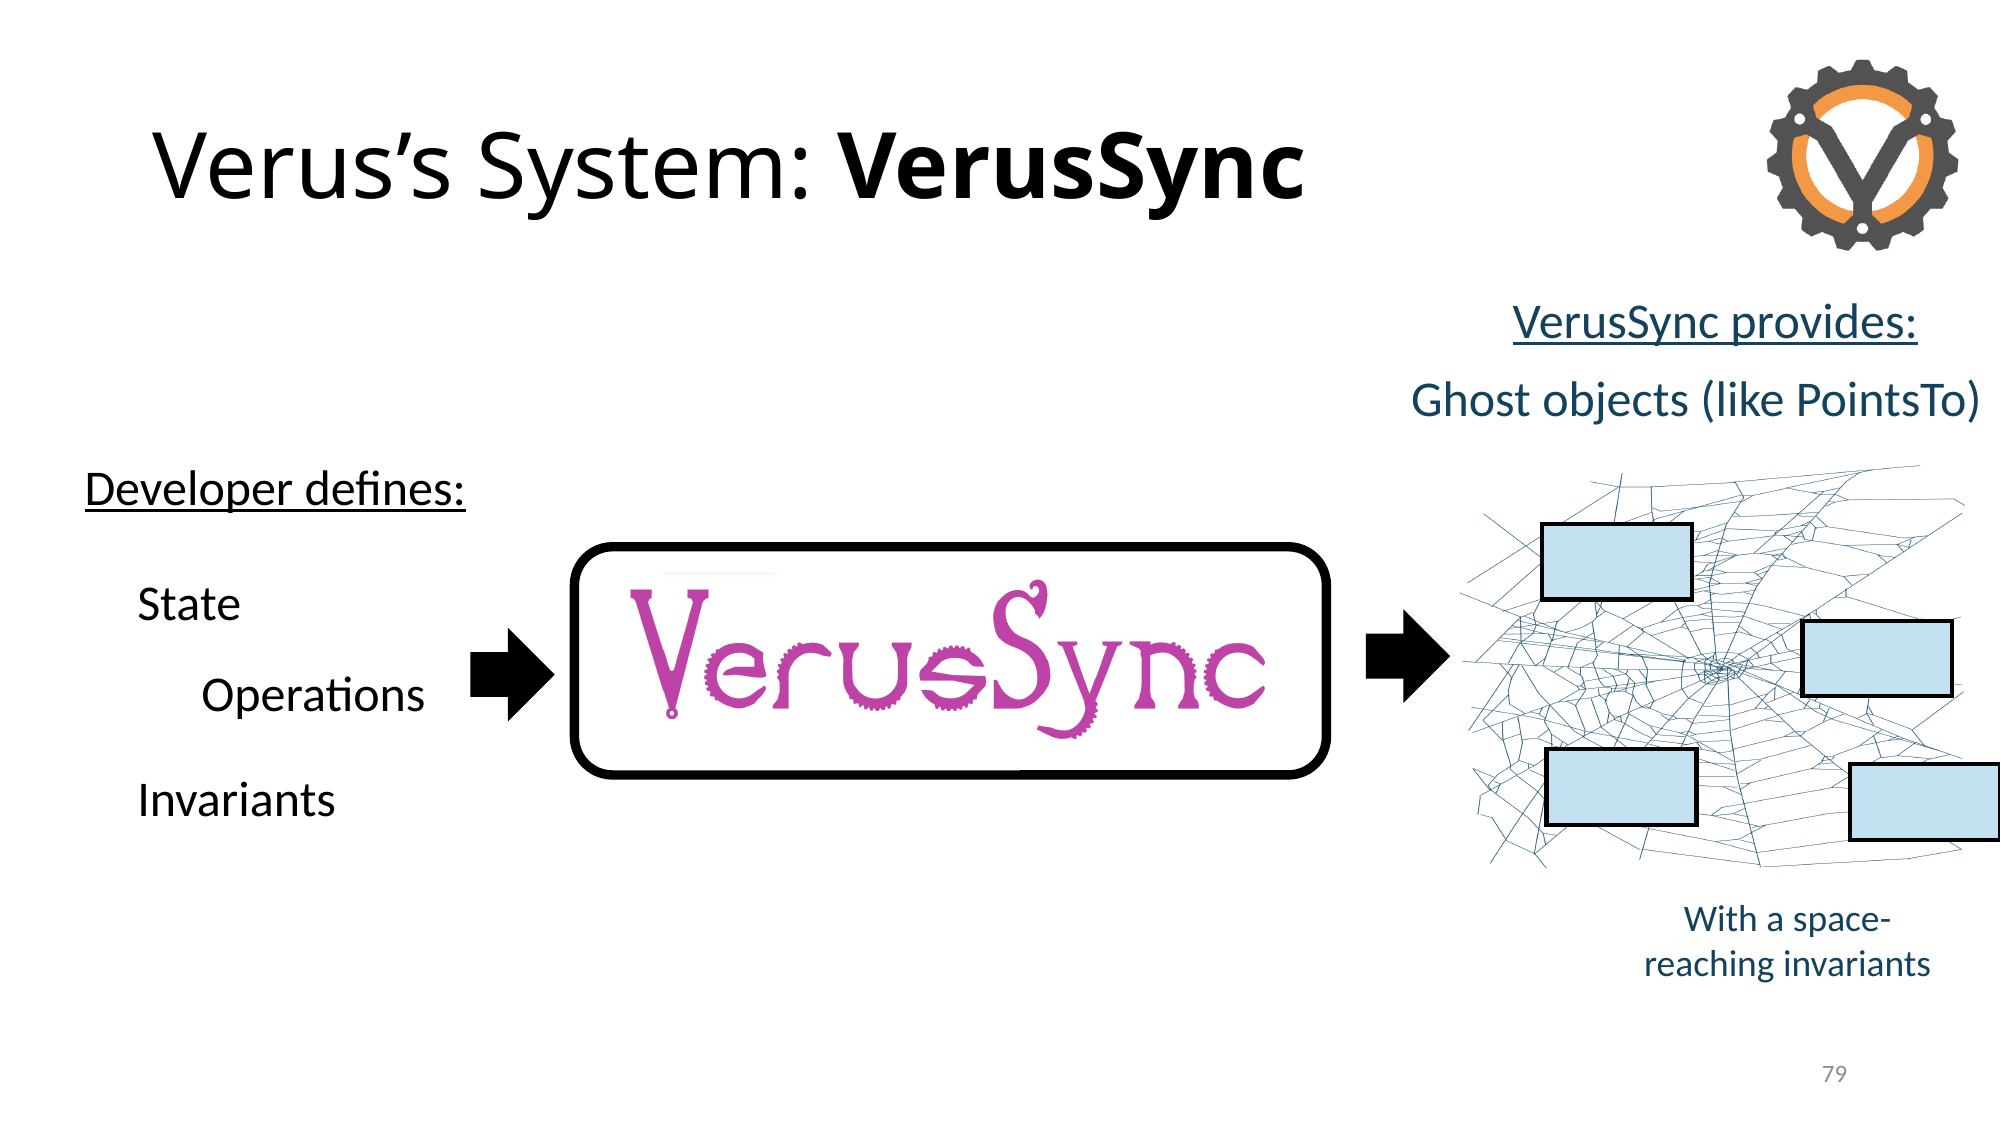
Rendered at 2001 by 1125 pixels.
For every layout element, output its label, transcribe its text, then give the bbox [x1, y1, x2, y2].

text_box [1369, 618, 1446, 695]
slide_number 79 [1412, 1042, 1863, 1103]
text_box Ghost objects (like PointsTo) [1299, 358, 2000, 434]
text_box With a space-reaching invariants [1610, 886, 1965, 992]
text_box VerusSync provides: [1497, 281, 2000, 356]
picture [1766, 59, 1959, 252]
picture [1511, 413, 1913, 920]
title Verus’s System: VerusSync [137, 59, 1751, 278]
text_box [69, 448, 576, 835]
text_box [1913, 763, 2000, 841]
text_box [1913, 620, 1953, 697]
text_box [576, 546, 1327, 775]
